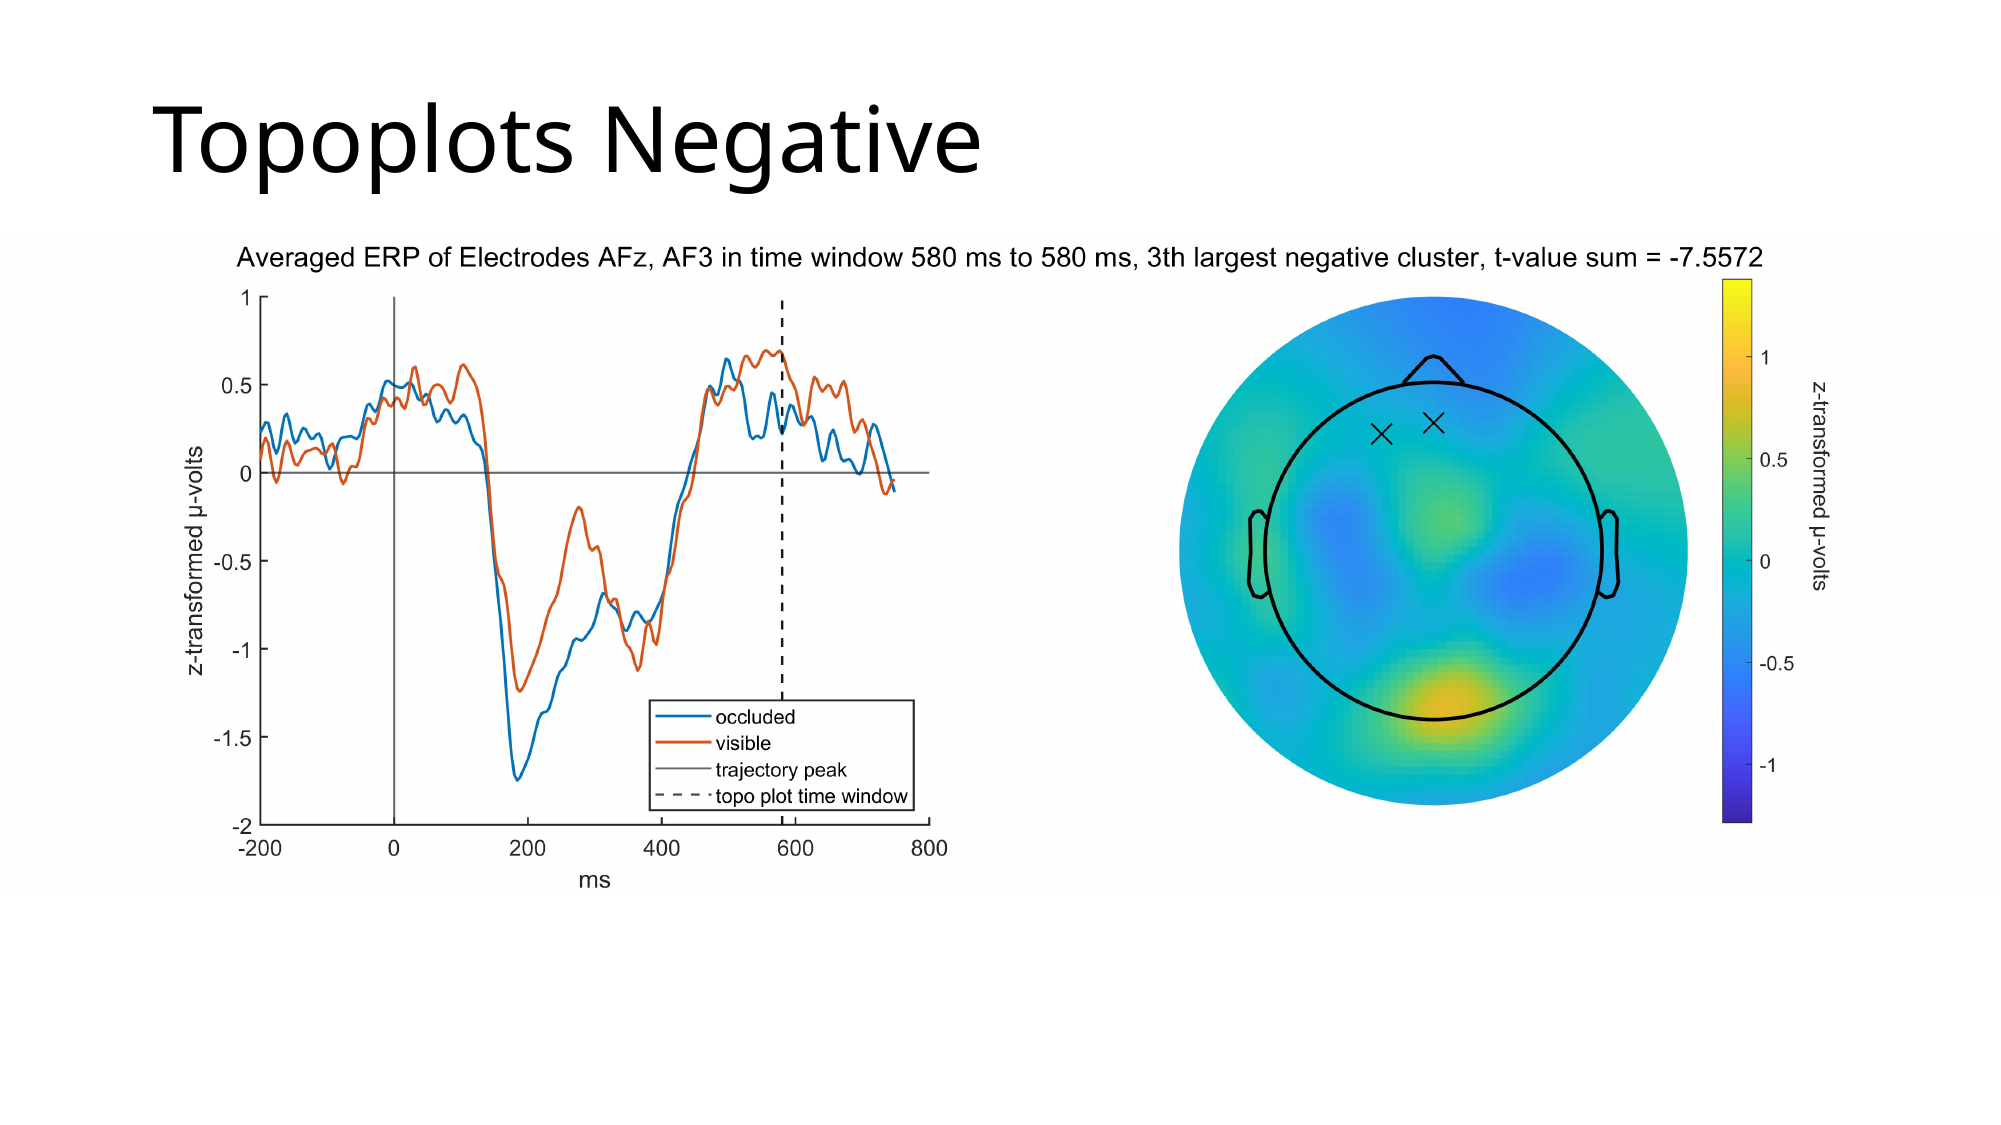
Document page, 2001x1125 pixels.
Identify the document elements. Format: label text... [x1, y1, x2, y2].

picture [0, 229, 2000, 896]
title Topoplots Negative [137, 34, 1863, 229]
